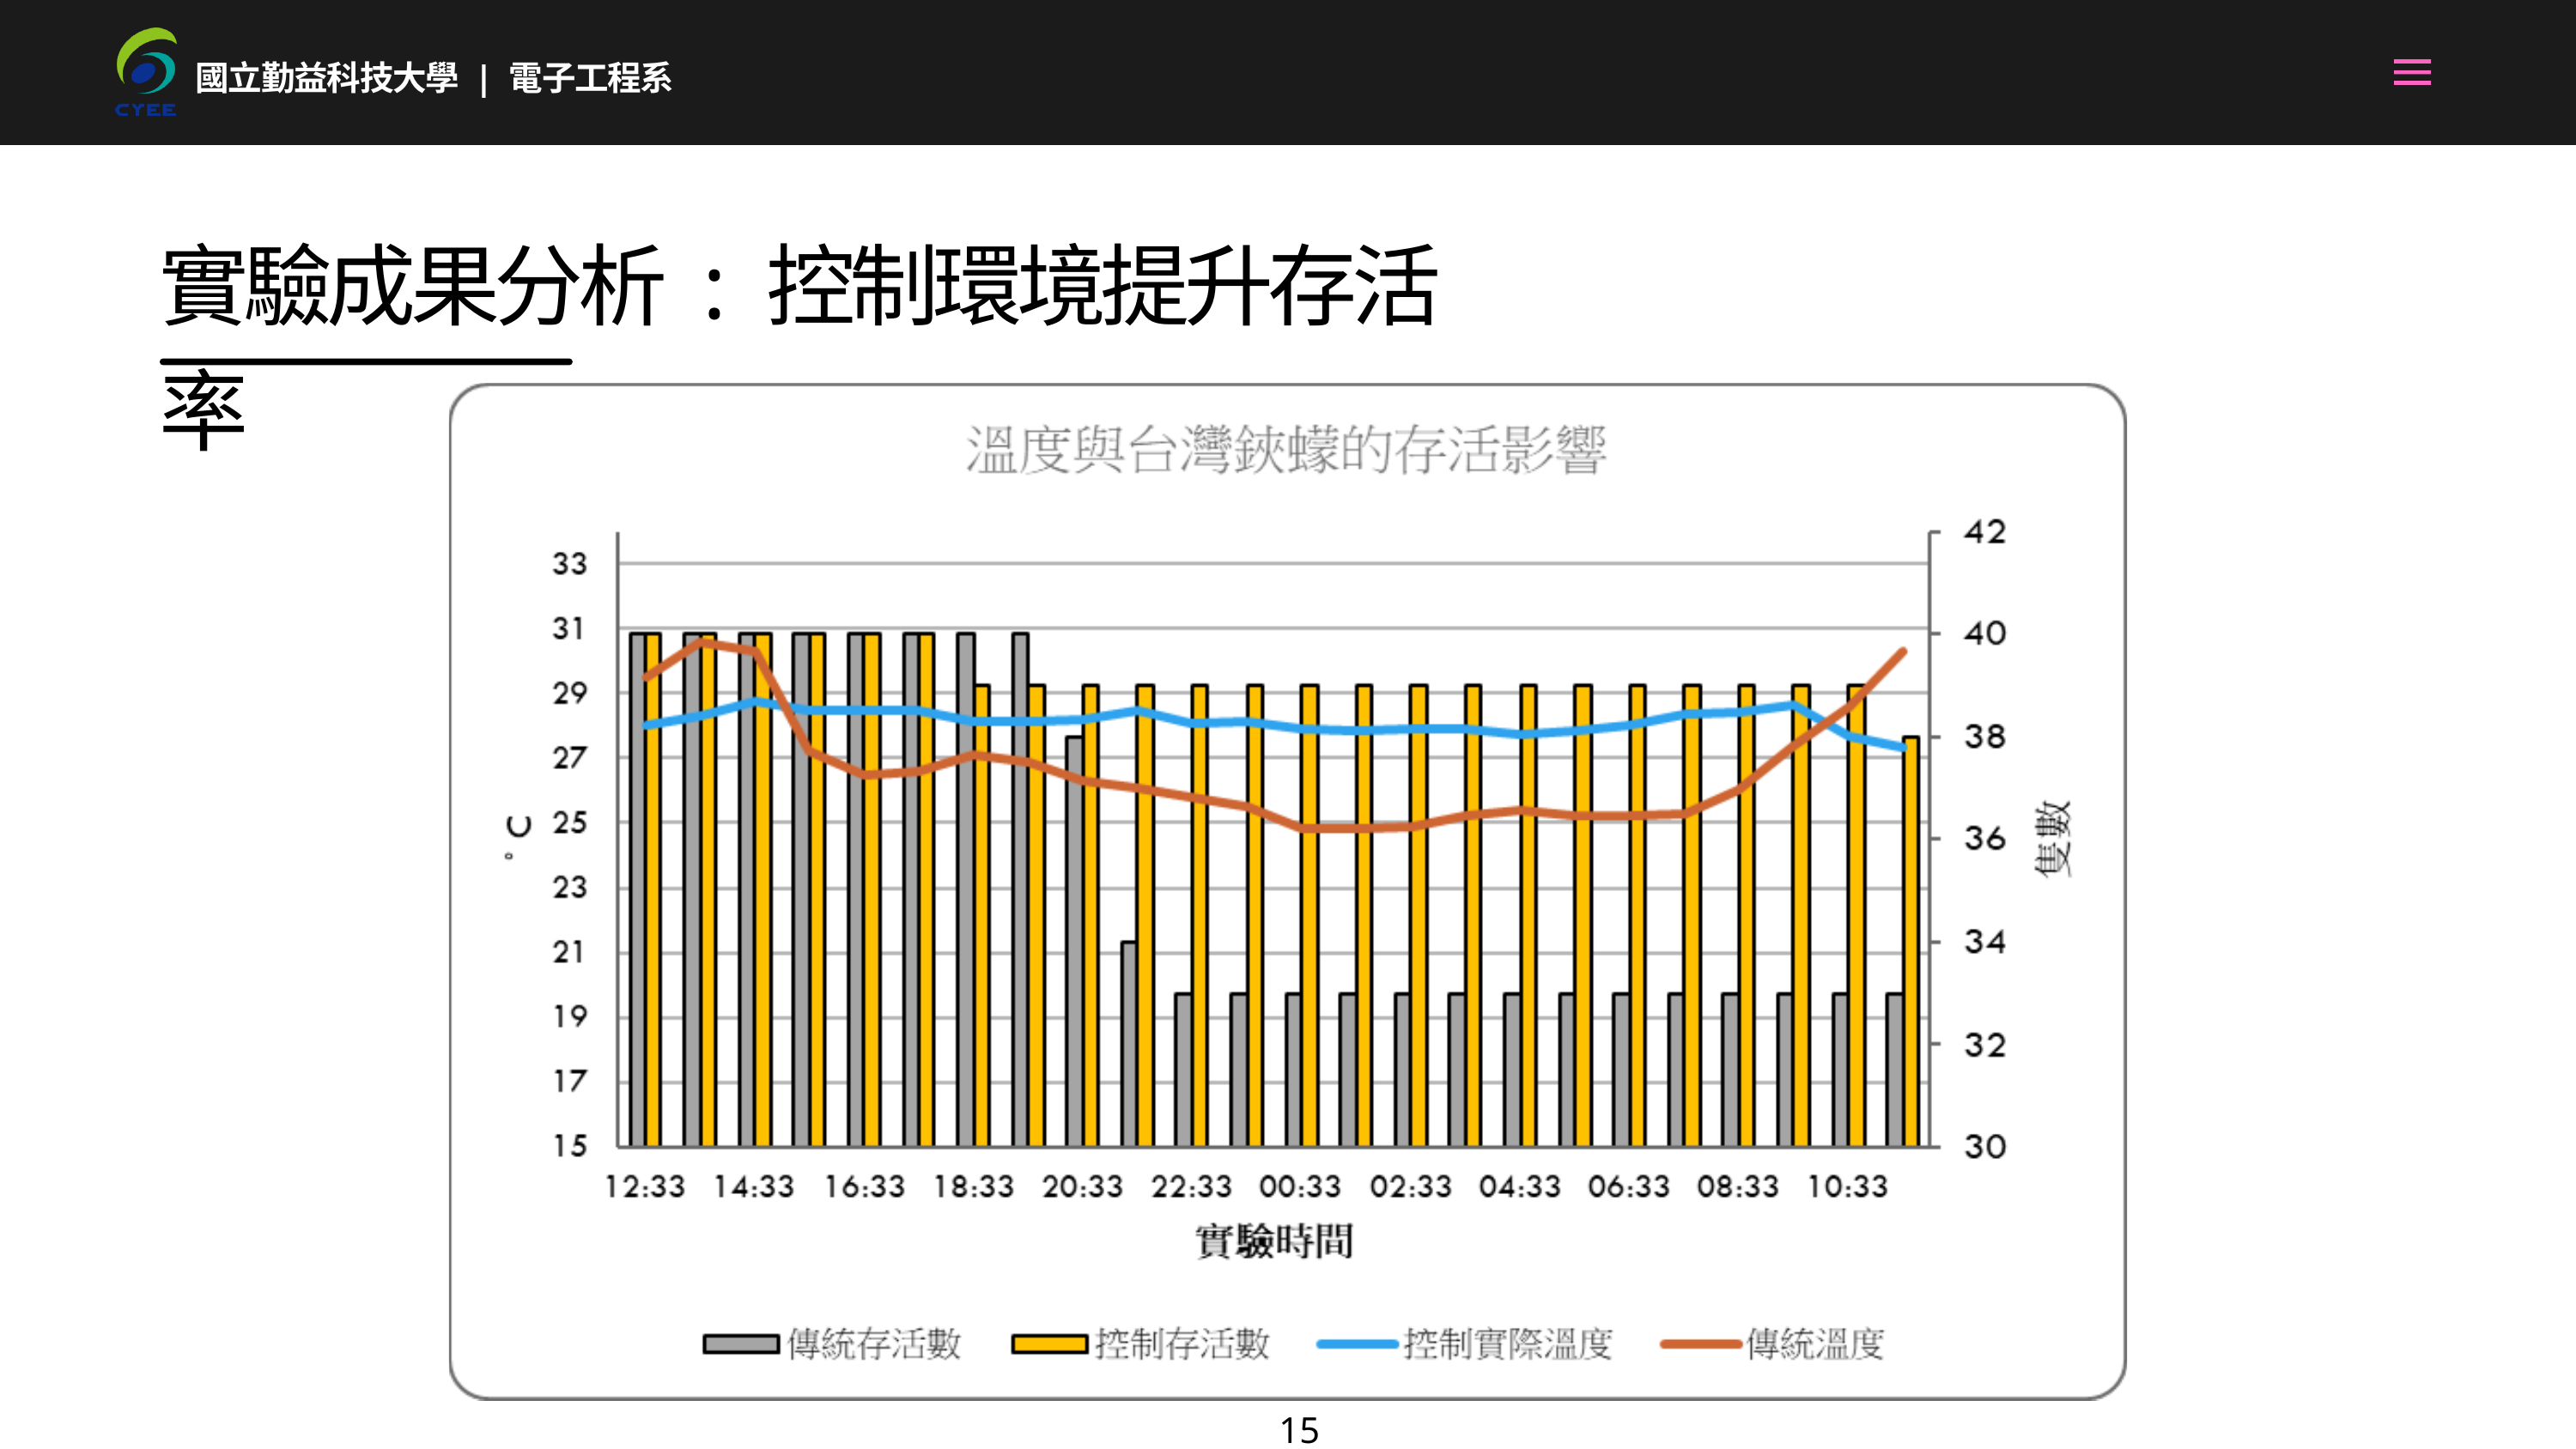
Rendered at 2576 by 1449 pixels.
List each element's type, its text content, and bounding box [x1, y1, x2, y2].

text_box 實驗成果分析 : 控制環境提升存活率 [374, 211, 1504, 462]
picture [115, 27, 177, 116]
text_box 15 [1267, 1400, 1331, 1449]
text_box 實驗成果分析 : 控制環境提升存活率 [159, 362, 358, 462]
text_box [362, 155, 370, 569]
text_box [0, 0, 2576, 145]
text_box [448, 383, 2128, 1401]
text_box 實驗成果分析 : 控制環境提升存活率 [159, 211, 358, 361]
